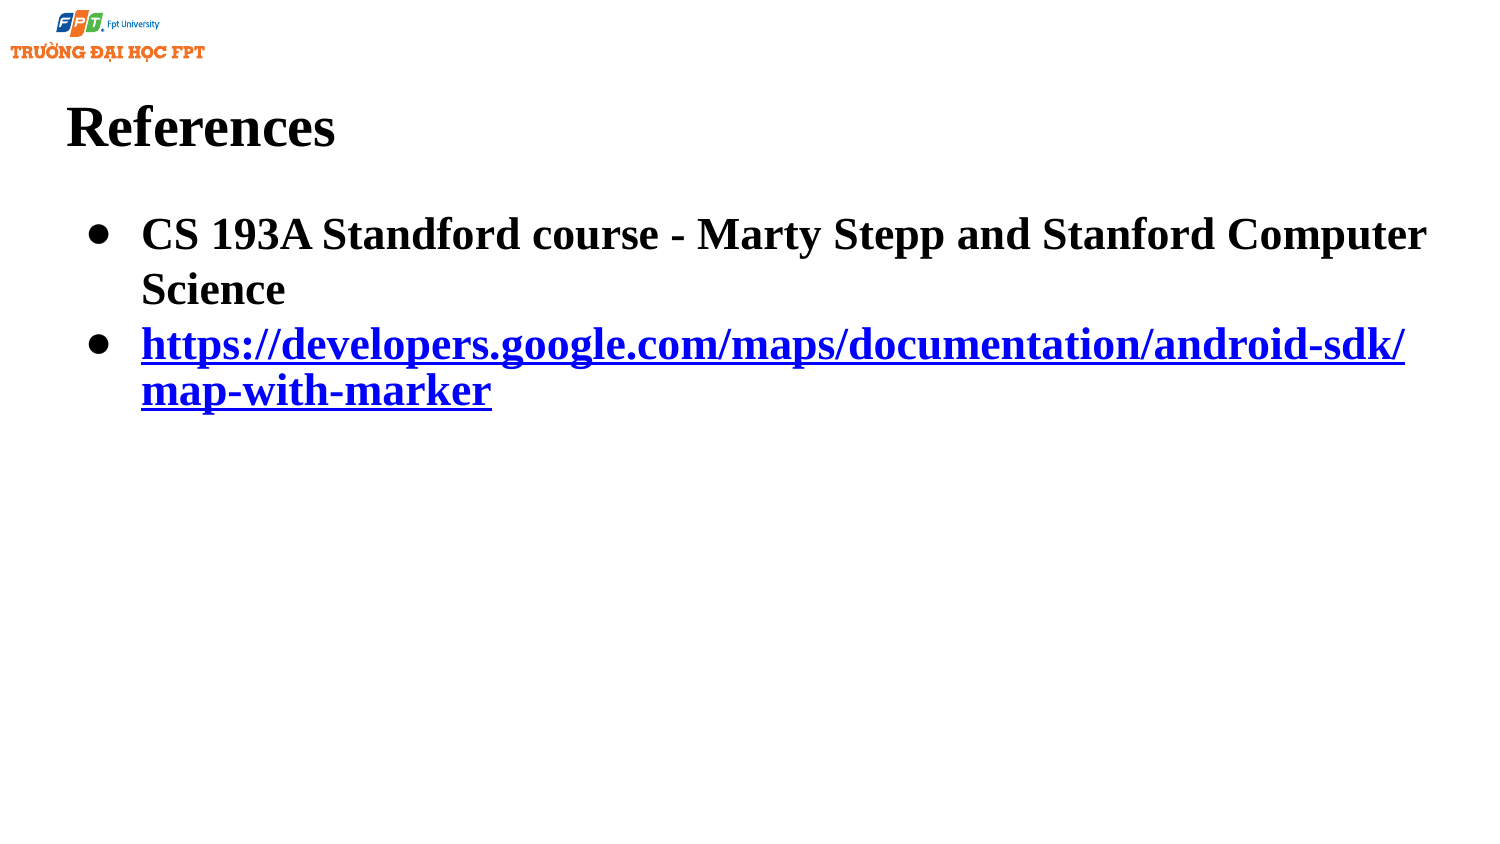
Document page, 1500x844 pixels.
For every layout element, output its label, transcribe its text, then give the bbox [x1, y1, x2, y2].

title References [51, 72, 1449, 167]
list CS 193A Standford course - Marty Stepp and Stanford Computer Science https://developers.google.com/maps/documentation/android-sdk/map-with-marker [51, 189, 1449, 750]
